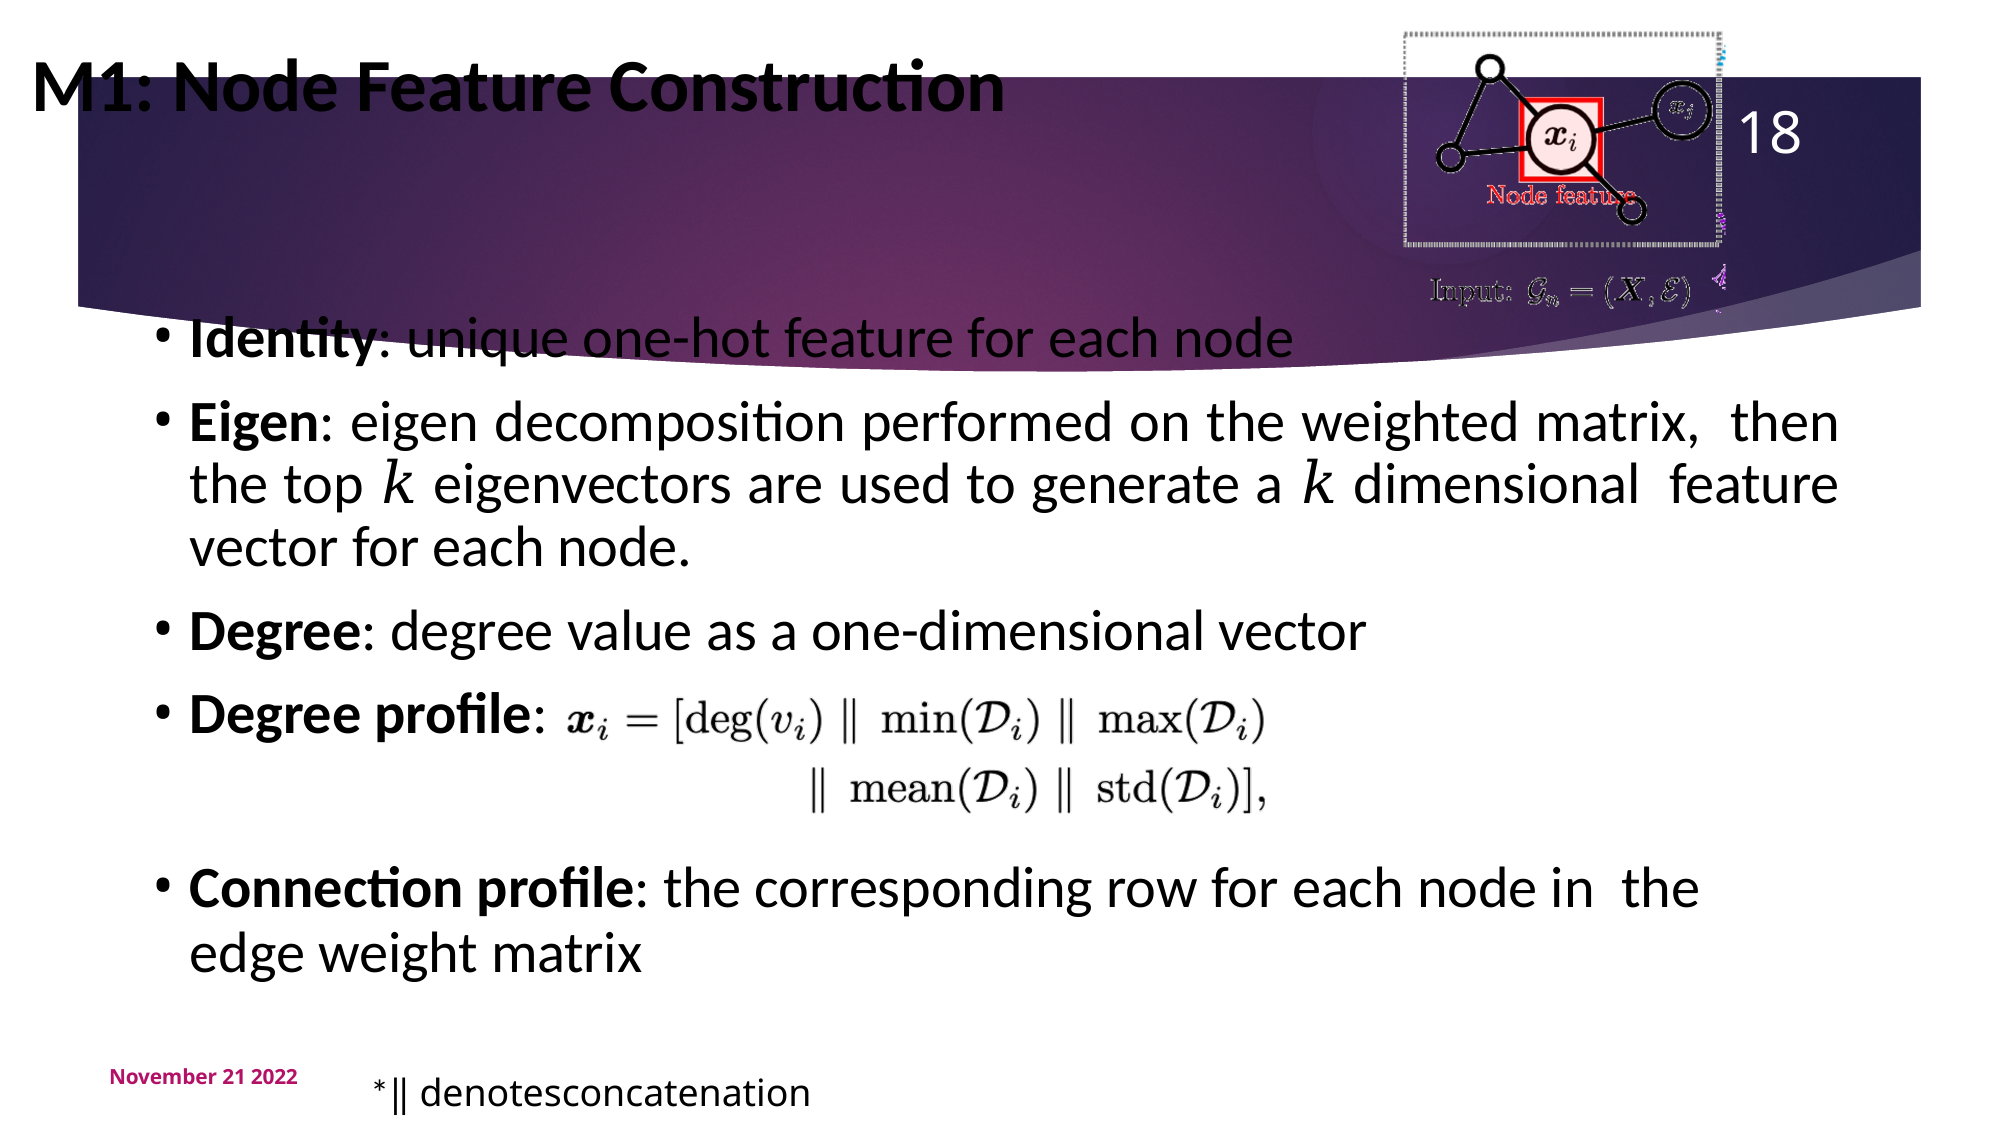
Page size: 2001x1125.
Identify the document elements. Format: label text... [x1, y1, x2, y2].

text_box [560, 26, 1726, 822]
slide_number 18 [1698, 0, 1836, 175]
title M1: Node Feature Construction [29, 0, 1354, 176]
footer November 21 2022 [92, 1048, 726, 1099]
text_box Identity: unique one-hot feature for each node Eigen: eigen decomposition performed on the weighted matrix, then the top 𝑘 eigenvectors are used to generate a 𝑘 dimensional feature vector for each node. Degree: degree value as a one-dimensional vector Degree profile: Connection profile: the corresponding row for each node in the edge weight matrix *‖ denotesconcatenation [150, 283, 1841, 1115]
